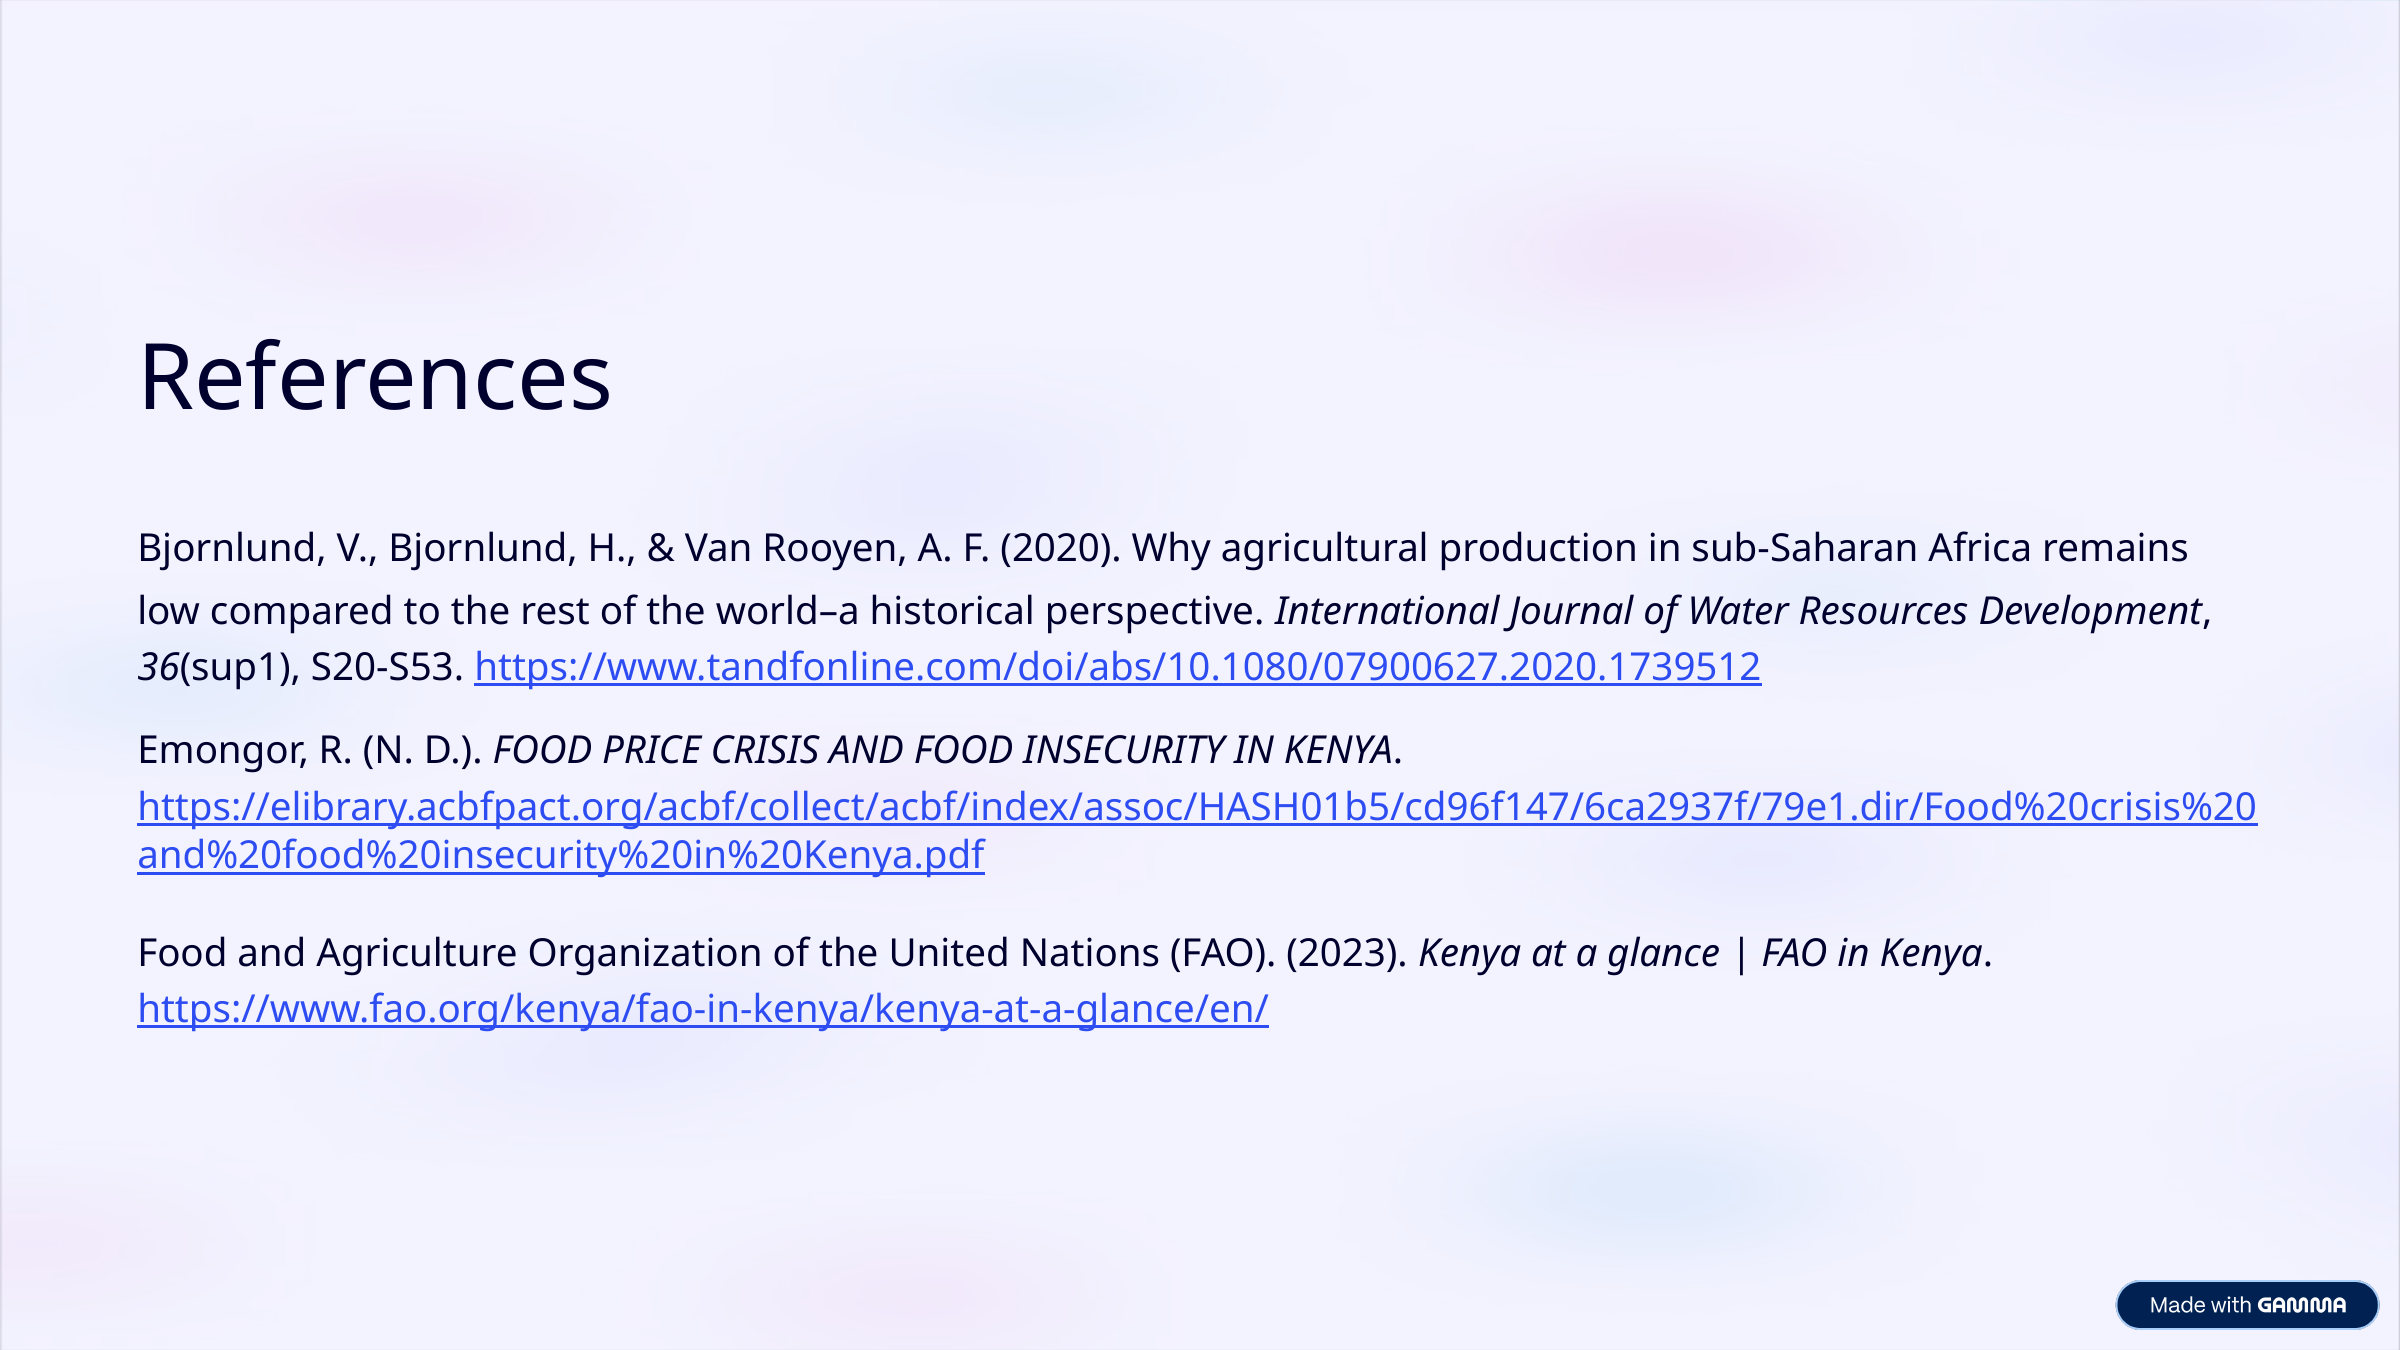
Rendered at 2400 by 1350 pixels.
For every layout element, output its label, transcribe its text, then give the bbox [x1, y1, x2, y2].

text_box References [137, 312, 1062, 429]
text_box Emongor, R. (N. D.). FOOD PRICE CRISIS AND FOOD INSECURITY IN KENYA. https://elibrary.acbfpact.org/acbf/collect/acbf/index/assoc/HASH01b5/cd96f147/6ca2937f/79e1.dir/Food%20crisis%20and%20food%20insecurity%20in%20Kenya.pdf [137, 709, 2263, 898]
picture [2106, 1271, 2389, 1339]
text_box Food and Agriculture Organization of the United Nations (FAO). (2023). Kenya at a glance | FAO in Kenya. https://www.fao.org/kenya/fao-in-kenya/kenya-at-a-glance/en/ [137, 911, 2263, 1037]
text_box Bjornlund, V., Bjornlund, H., & Van Rooyen, A. F. (2020). Why agricultural production in sub-Saharan Africa remains low compared to the rest of the world–a historical perspective. International Journal of Water Resources Development, 36(sup1), S20-S53. https://www.tandfonline.com/doi/abs/10.1080/07900627.2020.1739512 [137, 506, 2263, 696]
